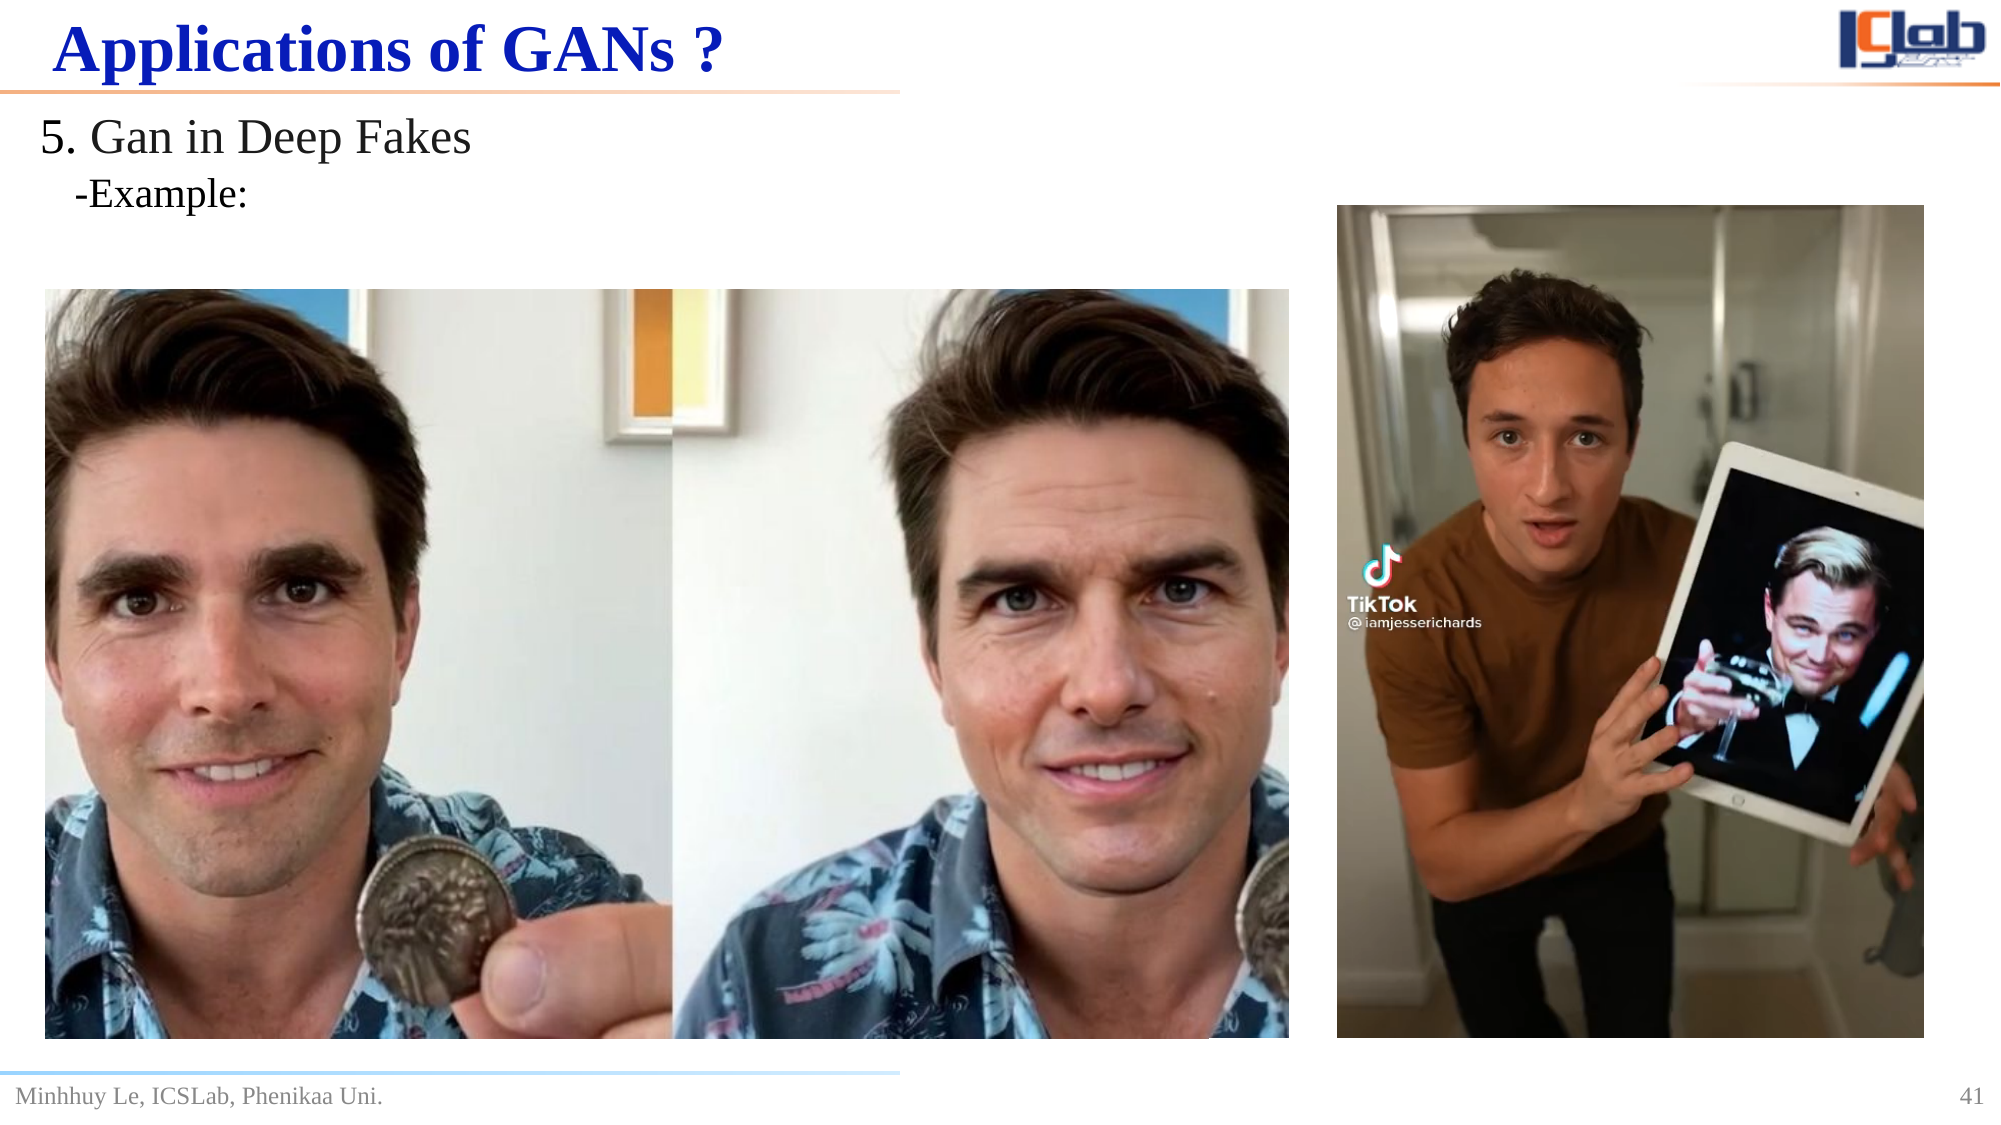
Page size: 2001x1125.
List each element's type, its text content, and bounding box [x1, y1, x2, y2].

text_box 5. Gan in Deep Fakes [24, 91, 1056, 183]
slide_number 41 [1934, 1065, 2000, 1125]
list -Example: [40, 163, 1331, 624]
picture [1300, 0, 2000, 205]
picture [44, 289, 1930, 1125]
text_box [1336, 213, 1925, 1036]
title Applications of GANs ? [37, 4, 1295, 95]
